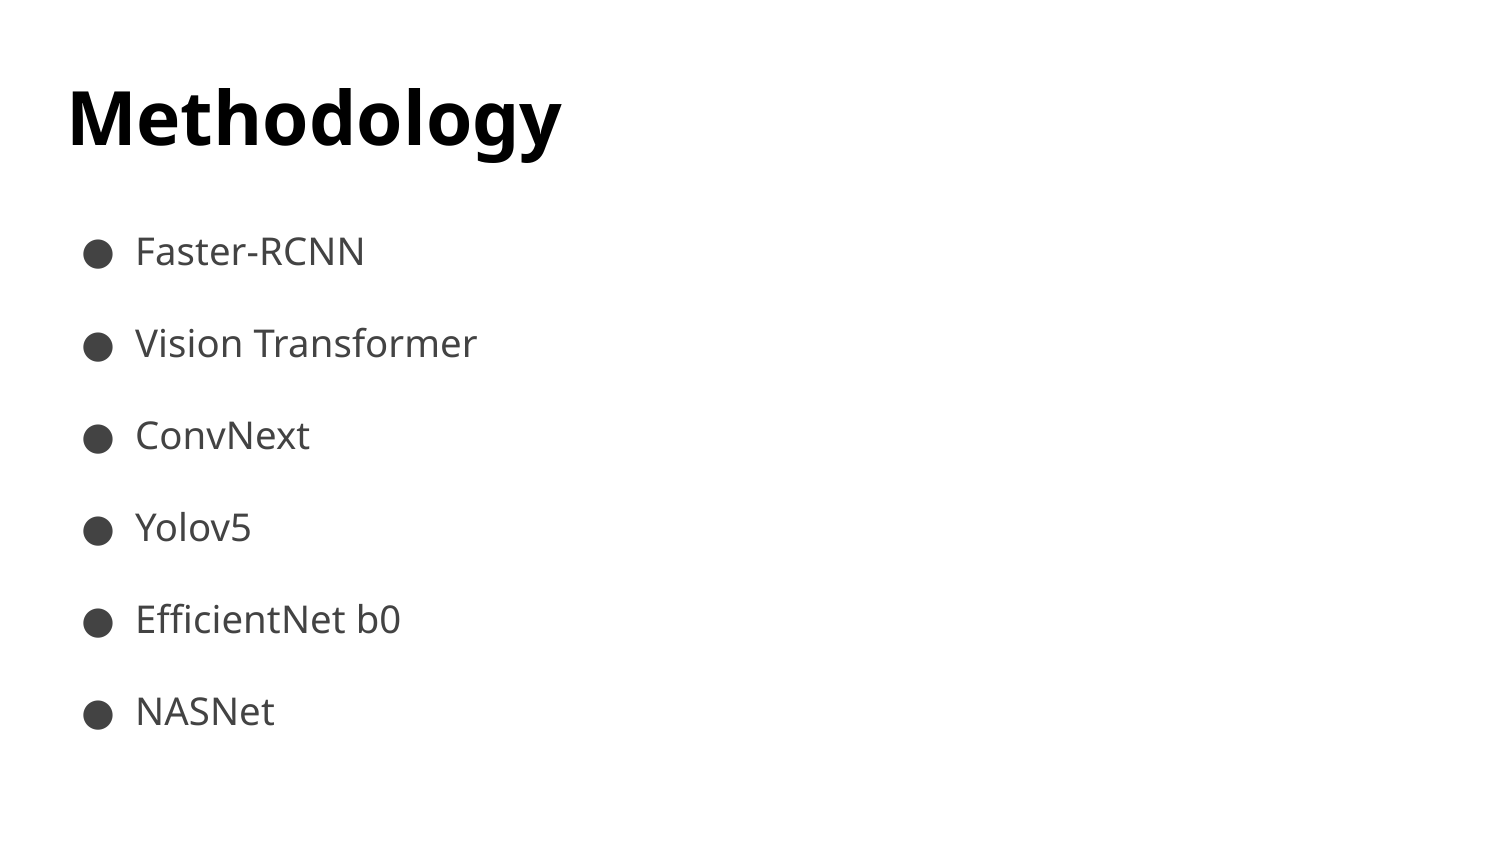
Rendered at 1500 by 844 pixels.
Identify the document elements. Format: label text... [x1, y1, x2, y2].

title Methodology [51, 72, 1449, 167]
list Faster-RCNN Vision Transformer ConvNext Yolov5 EfficientNet b0 NASNet [51, 189, 1449, 750]
